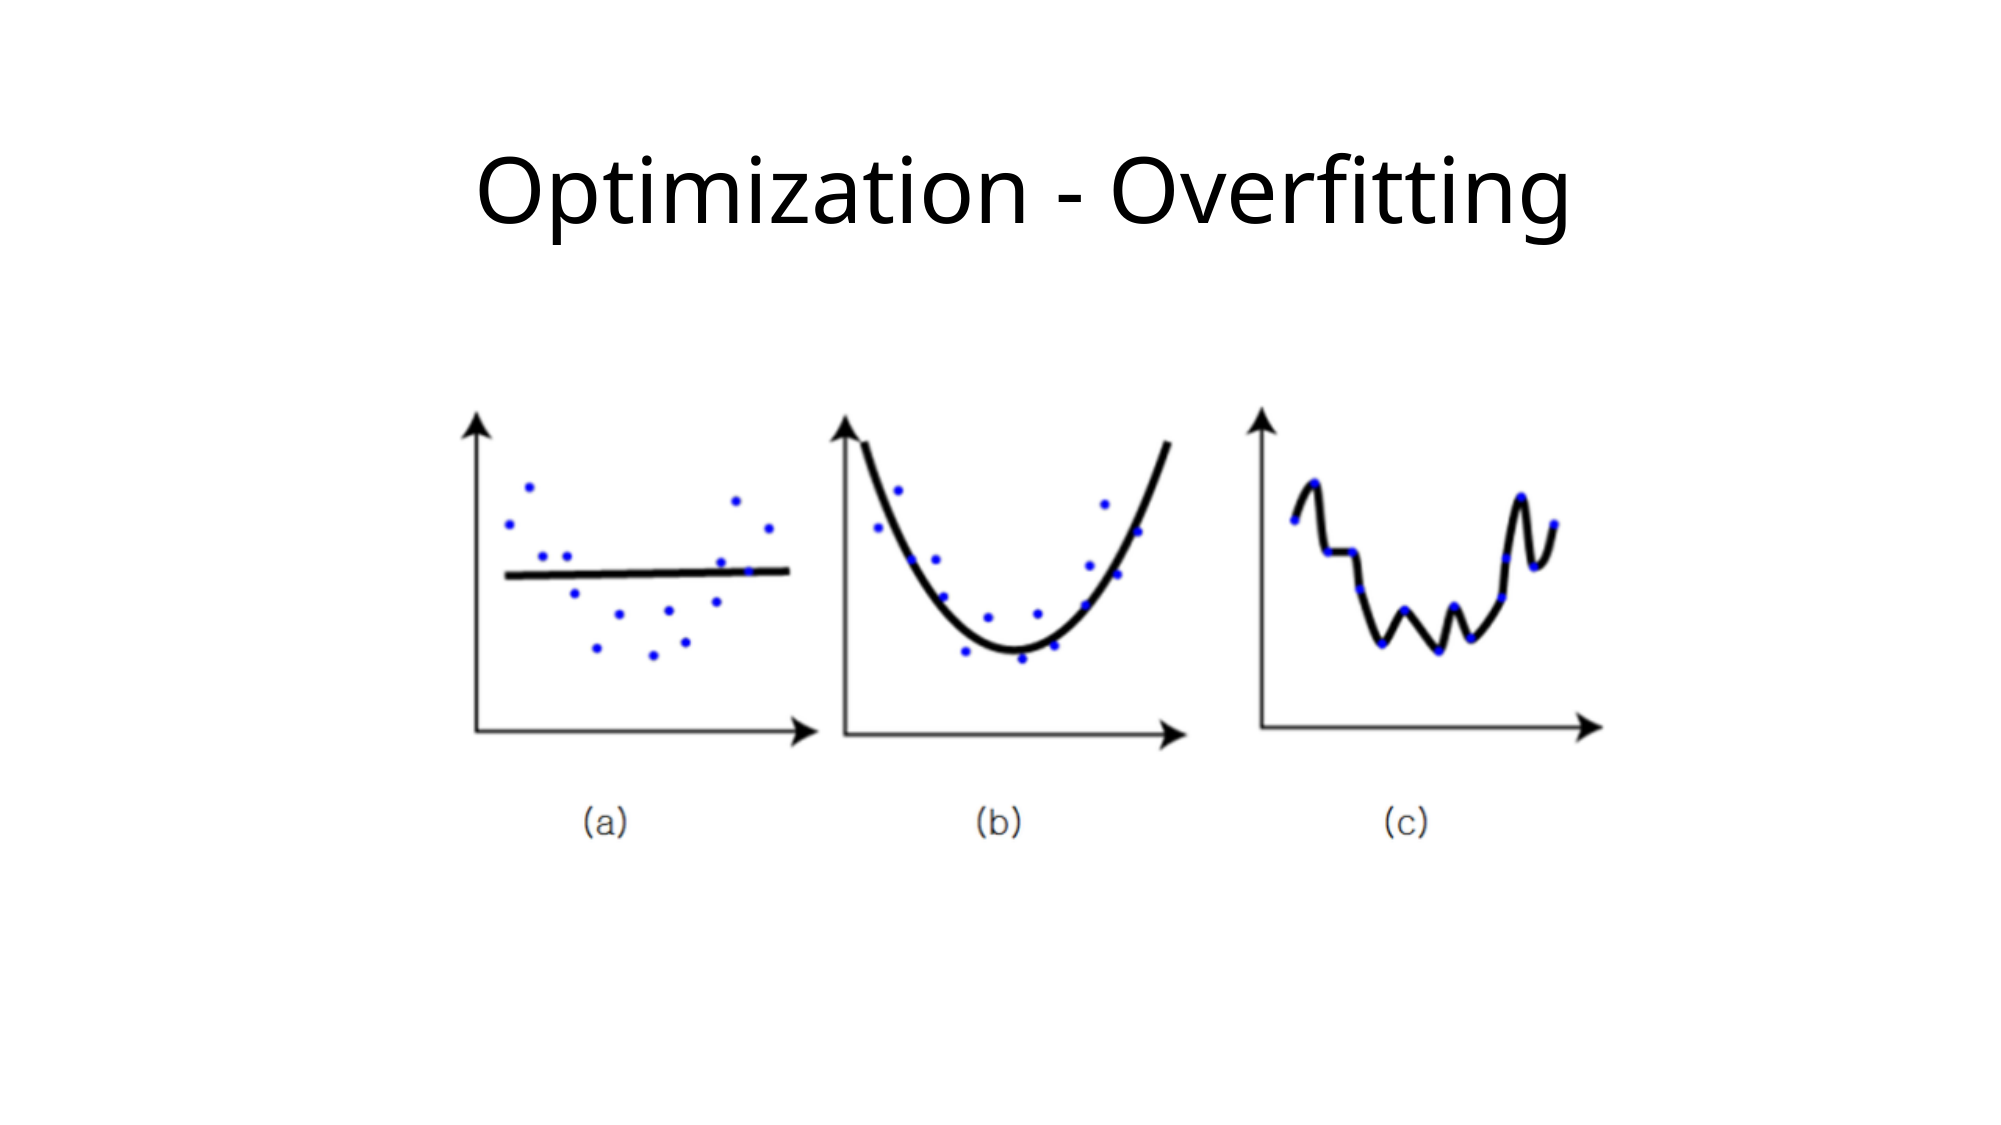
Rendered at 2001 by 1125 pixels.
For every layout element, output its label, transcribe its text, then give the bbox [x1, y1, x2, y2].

picture [350, 373, 1650, 885]
text_box Optimization - Overfitting [162, 84, 1888, 303]
